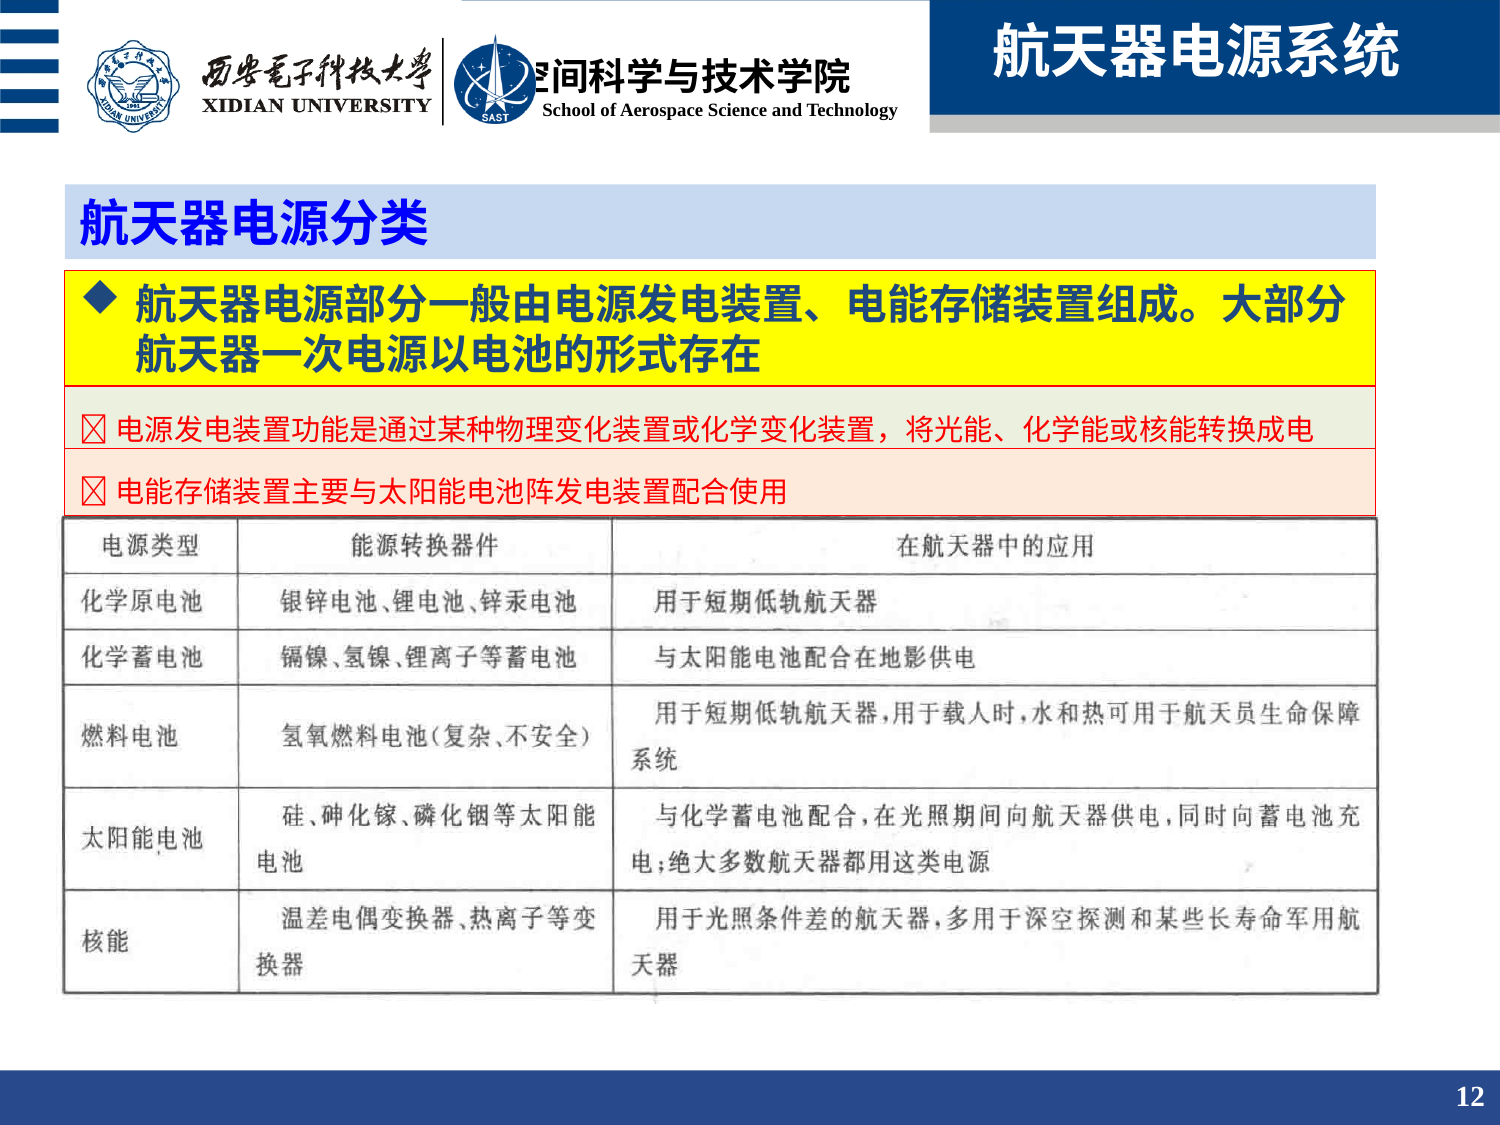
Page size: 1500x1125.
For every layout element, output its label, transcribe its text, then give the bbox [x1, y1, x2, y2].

picture [0, 0, 1500, 1070]
text_box 航天器电源部分一般由电源发电装置、电能存储装置组成。大部分航天器一次电源以电池的形式存在 [64, 270, 1376, 386]
text_box 电源发电装置功能是通过某种物理变化装置或化学变化装置，将光能、化学能或核能转换成电能。 [64, 386, 1376, 448]
text_box 航天器电源系统 [977, 7, 1416, 92]
text_box 电能存储装置主要与太阳能电池阵发电装置配合使用 [64, 448, 1376, 508]
text_box 航天器电源分类 [64, 184, 1376, 260]
